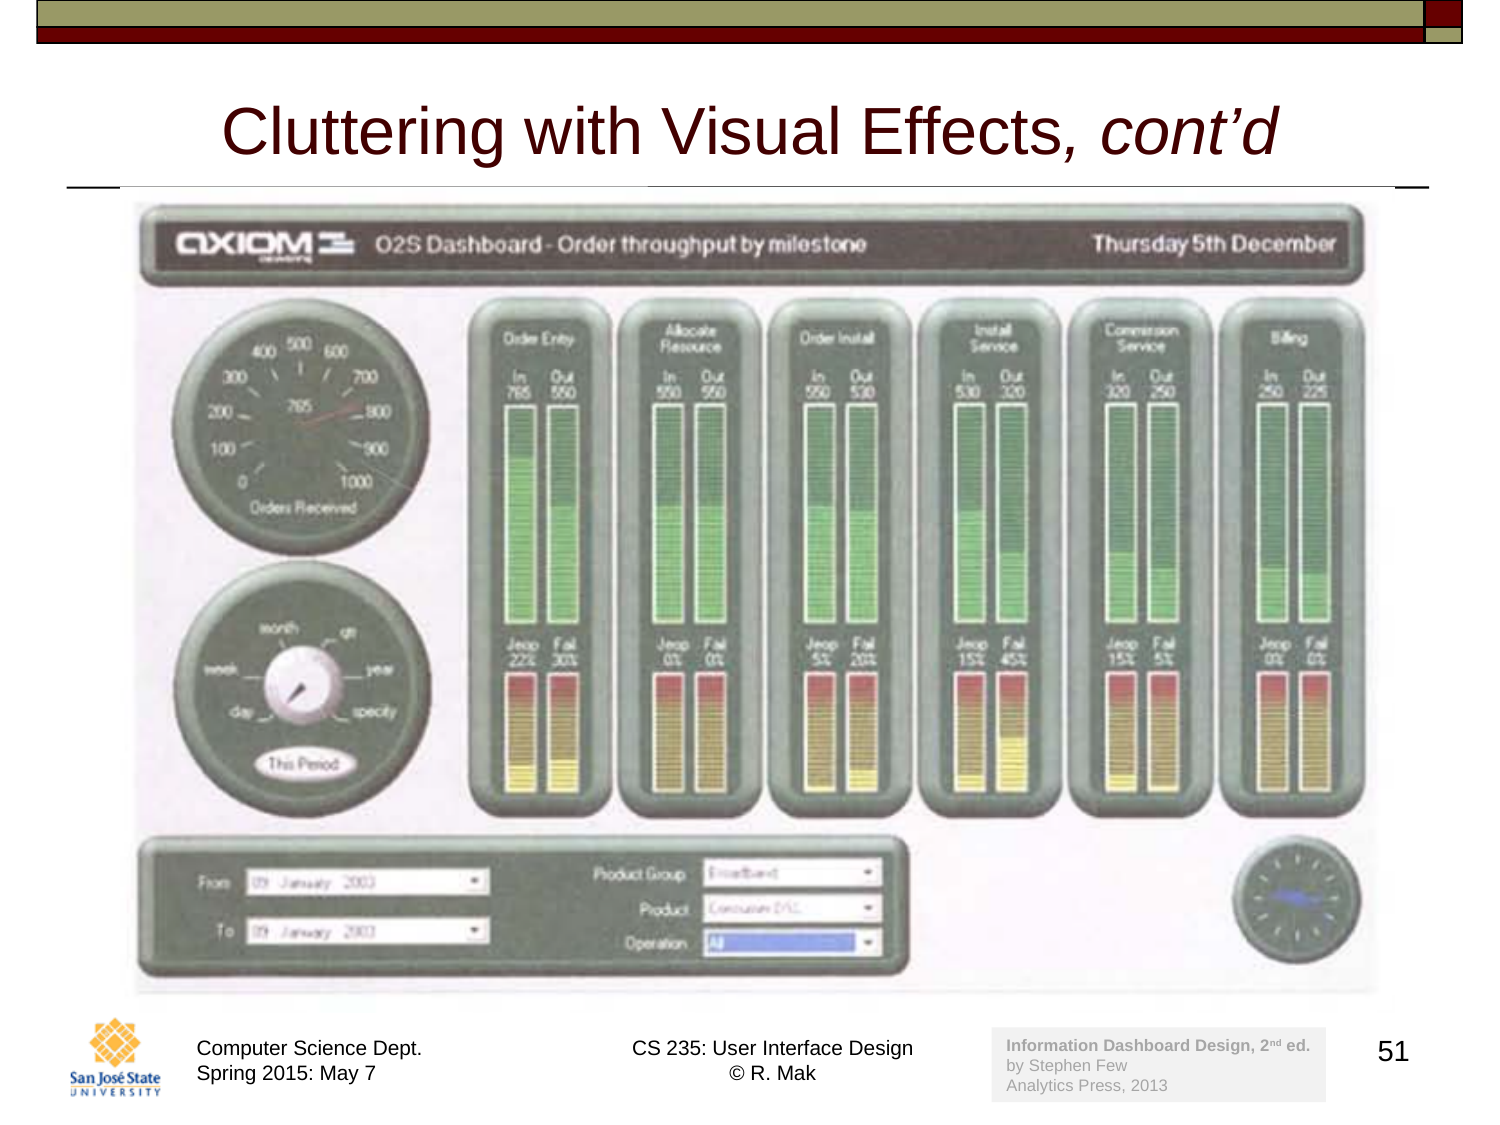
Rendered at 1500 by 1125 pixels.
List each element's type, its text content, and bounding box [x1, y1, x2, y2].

title Cluttering with Visual Effects, cont’d [75, 67, 1425, 175]
picture [60, 187, 1396, 1112]
slide_number 51 [1112, 1025, 1425, 1100]
text_box Information Dashboard Design, 2nd ed. by Stephen Few Analytics Press, 2013 [991, 1027, 1326, 1103]
